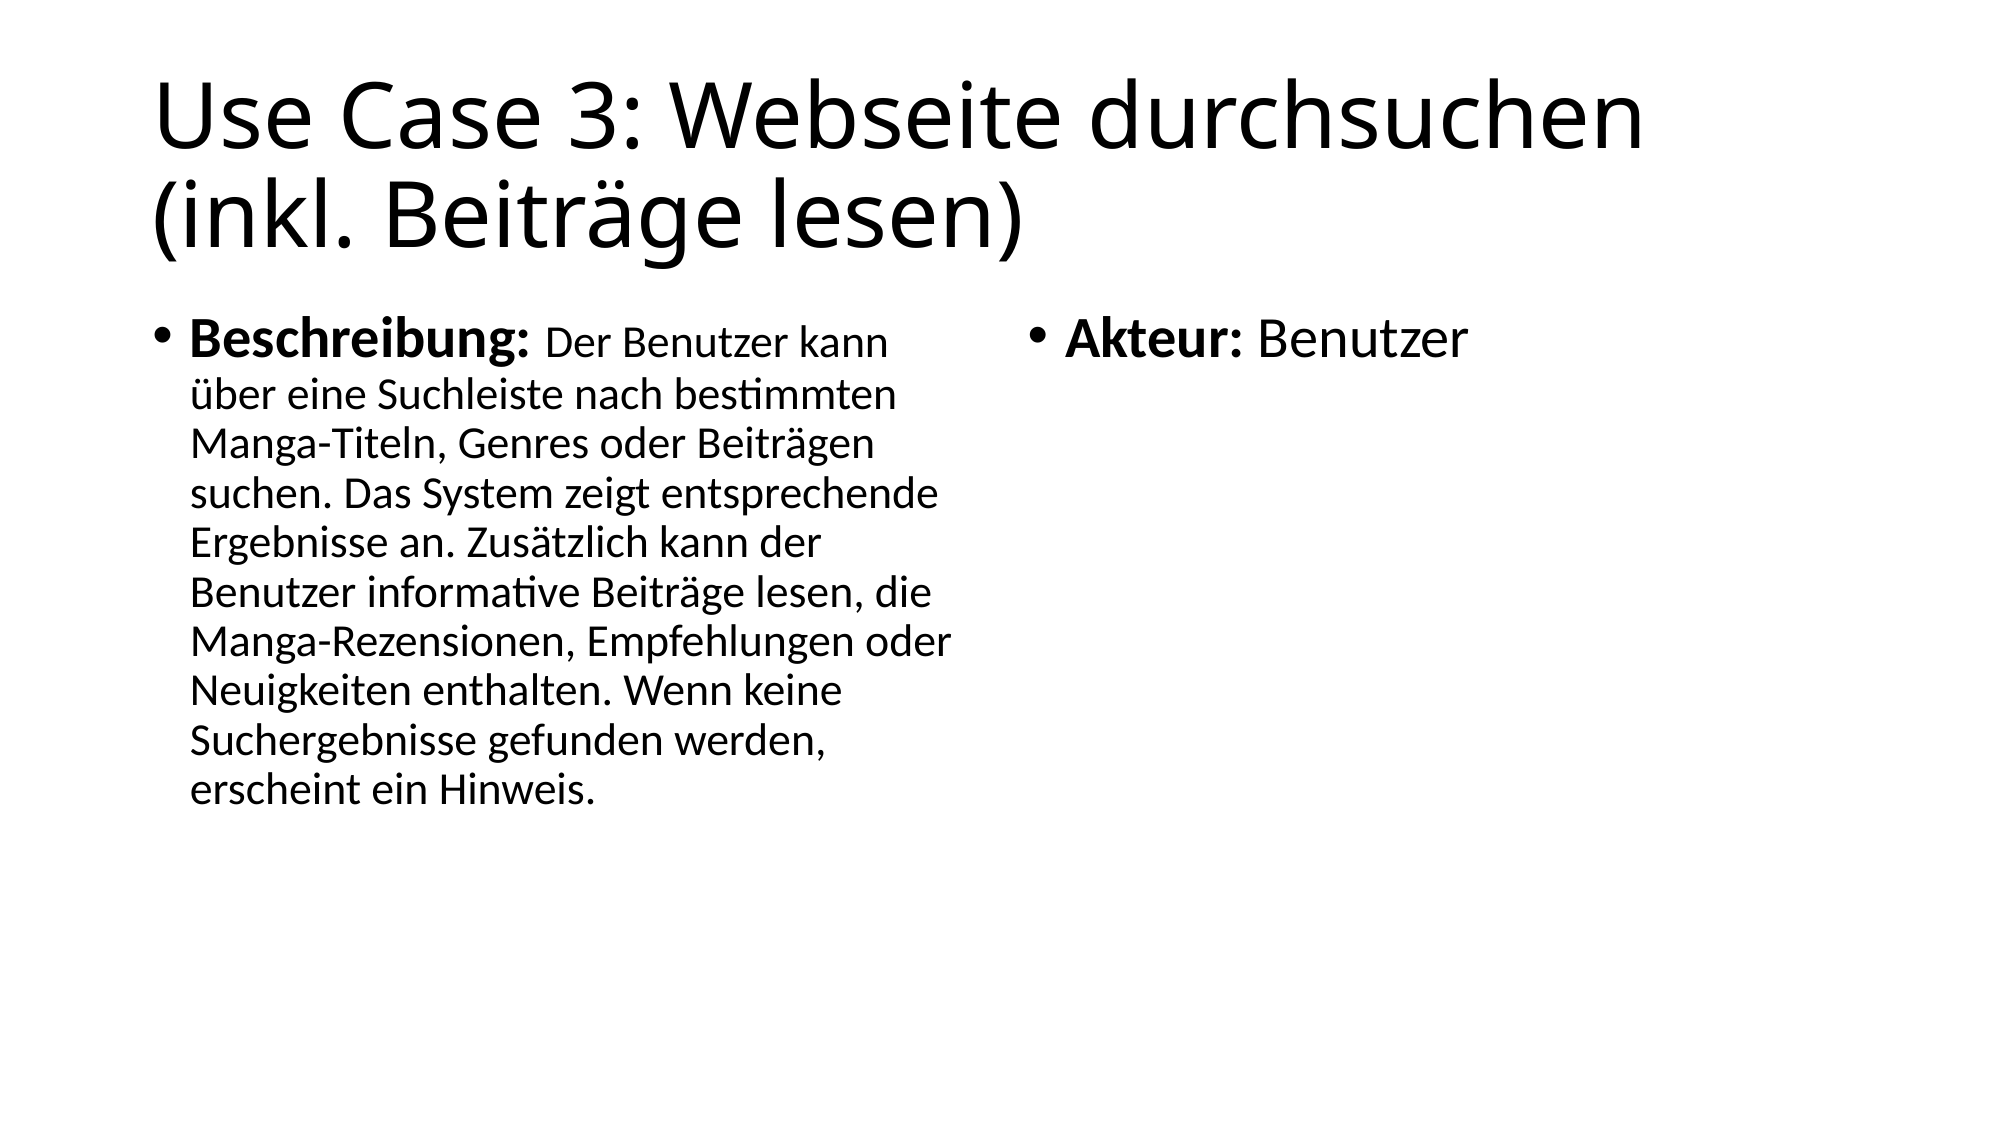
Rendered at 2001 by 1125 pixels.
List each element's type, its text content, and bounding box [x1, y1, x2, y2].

title Use Case 3: Webseite durchsuchen (inkl. Beiträge lesen) [137, 59, 1863, 278]
list Beschreibung: Der Benutzer kann über eine Suchleiste nach bestimmten Manga-Titeln, Genres oder Beiträgen suchen. Das System zeigt entsprechende Ergebnisse an. Zusätzlich kann der Benutzer informative Beiträge lesen, die Manga-Rezensionen, Empfehlungen oder Neuigkeiten enthalten. Wenn keine Suchergebnisse gefunden werden, erscheint ein Hinweis. [137, 299, 988, 1014]
list Akteur: Benutzer [1012, 299, 1863, 1014]
